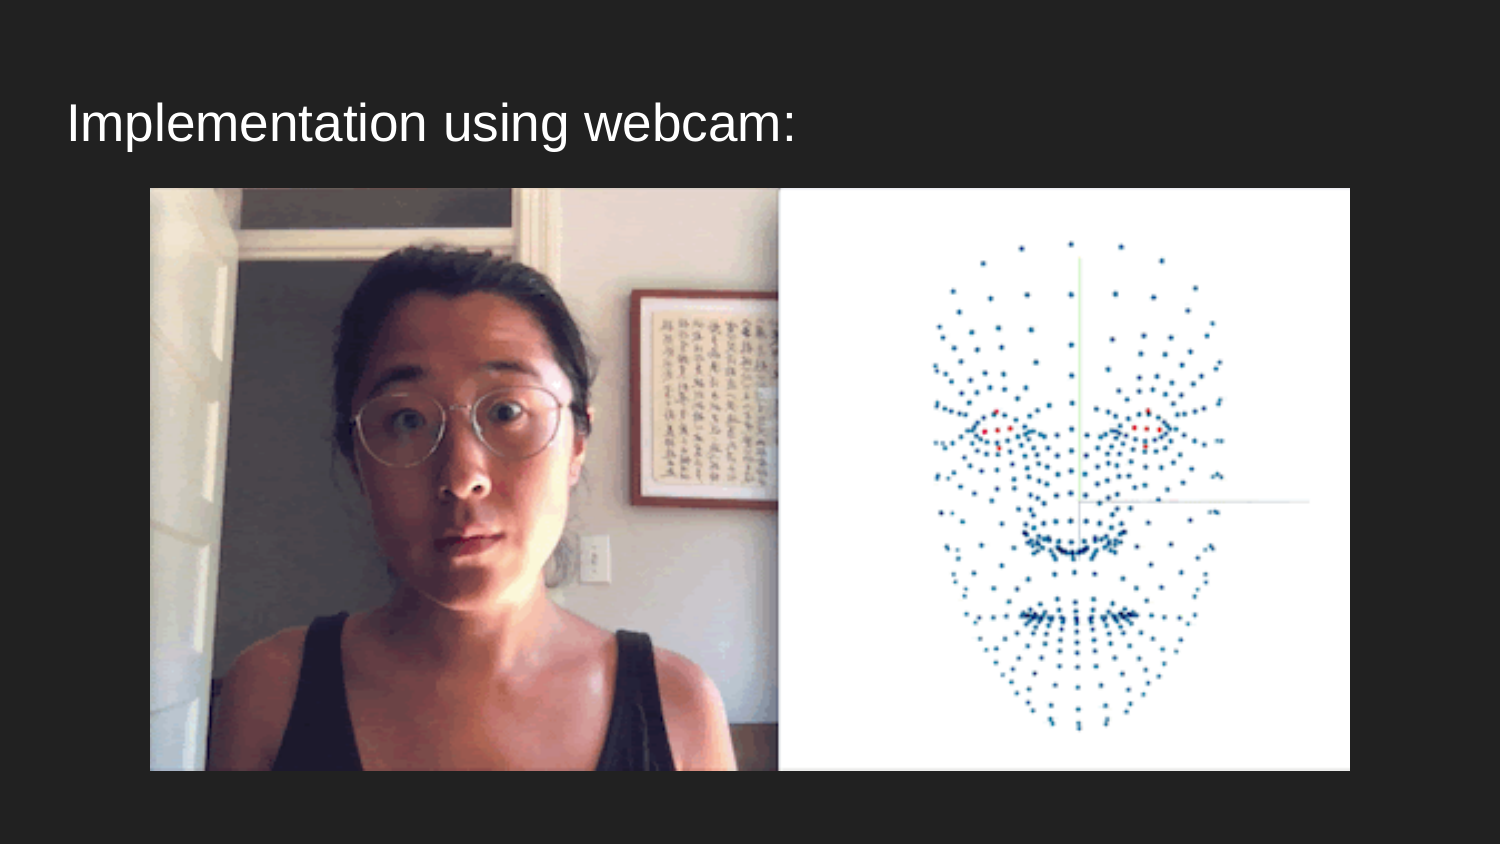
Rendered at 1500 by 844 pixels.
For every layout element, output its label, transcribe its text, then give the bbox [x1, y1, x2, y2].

picture [149, 188, 1351, 771]
title Implementation using webcam: [51, 72, 1449, 167]
